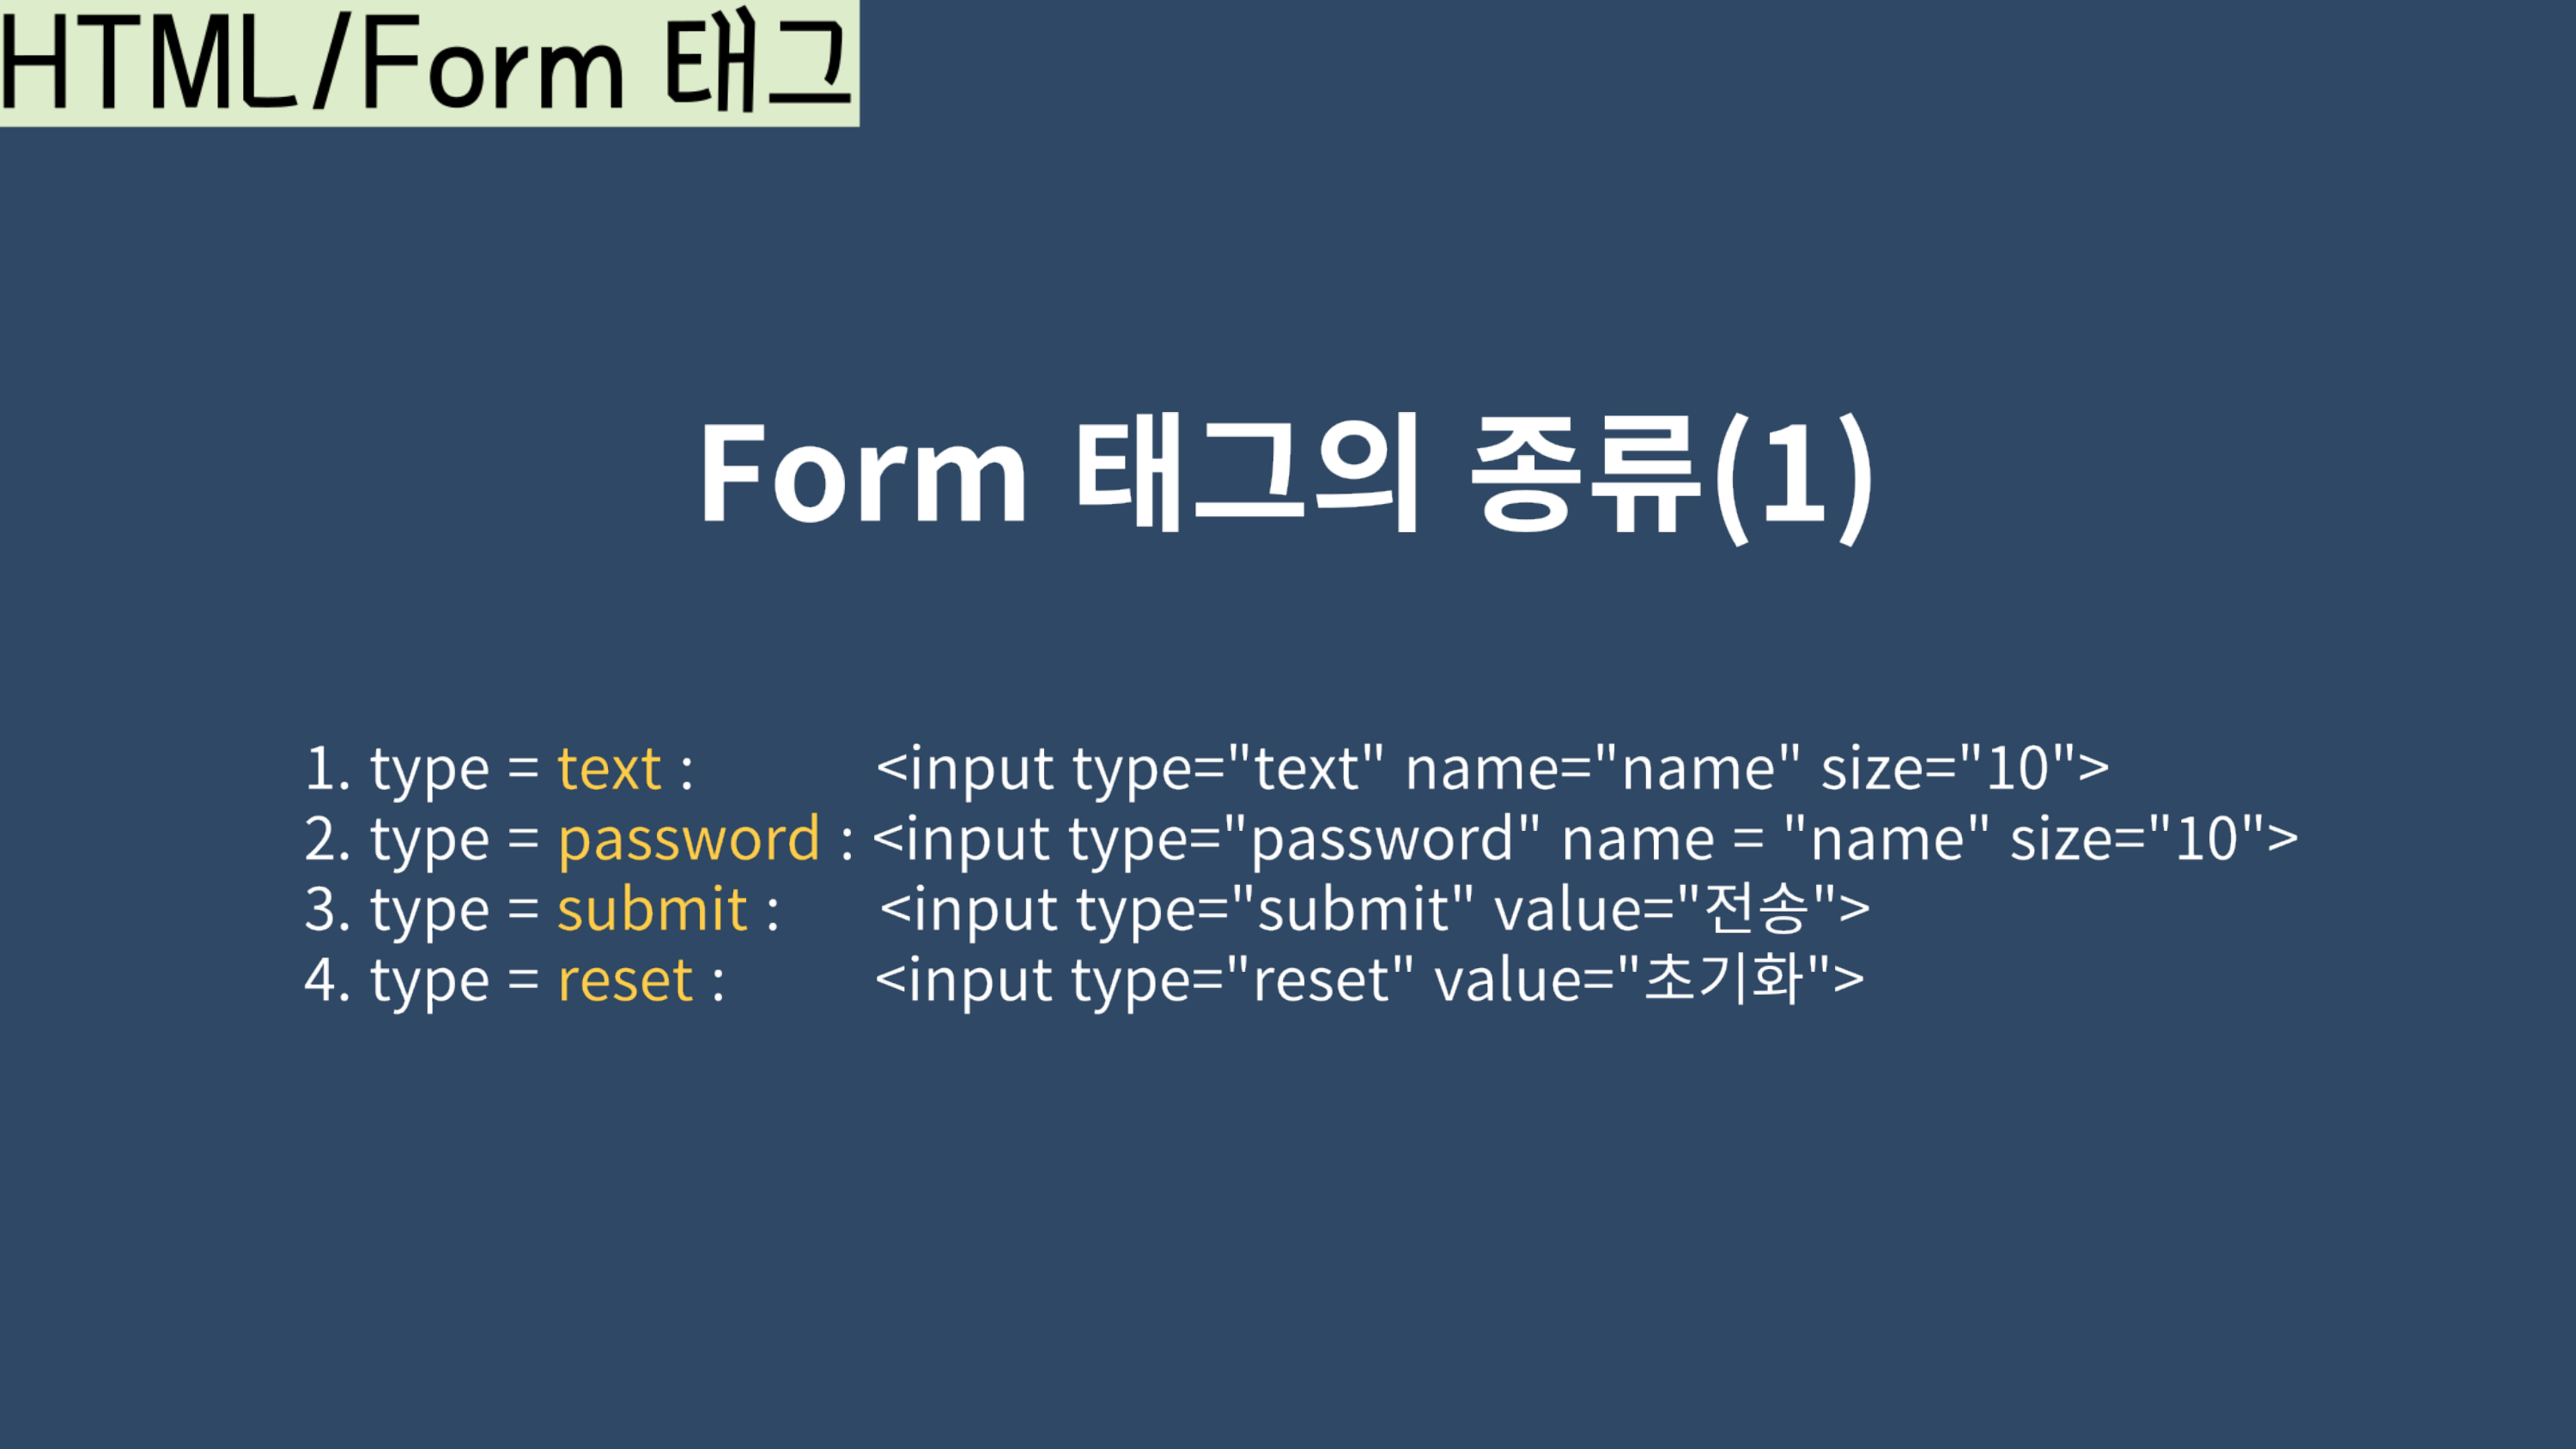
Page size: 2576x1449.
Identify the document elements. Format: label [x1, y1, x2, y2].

picture [0, 0, 909, 172]
picture [639, 356, 1933, 599]
picture [295, 716, 2326, 1117]
